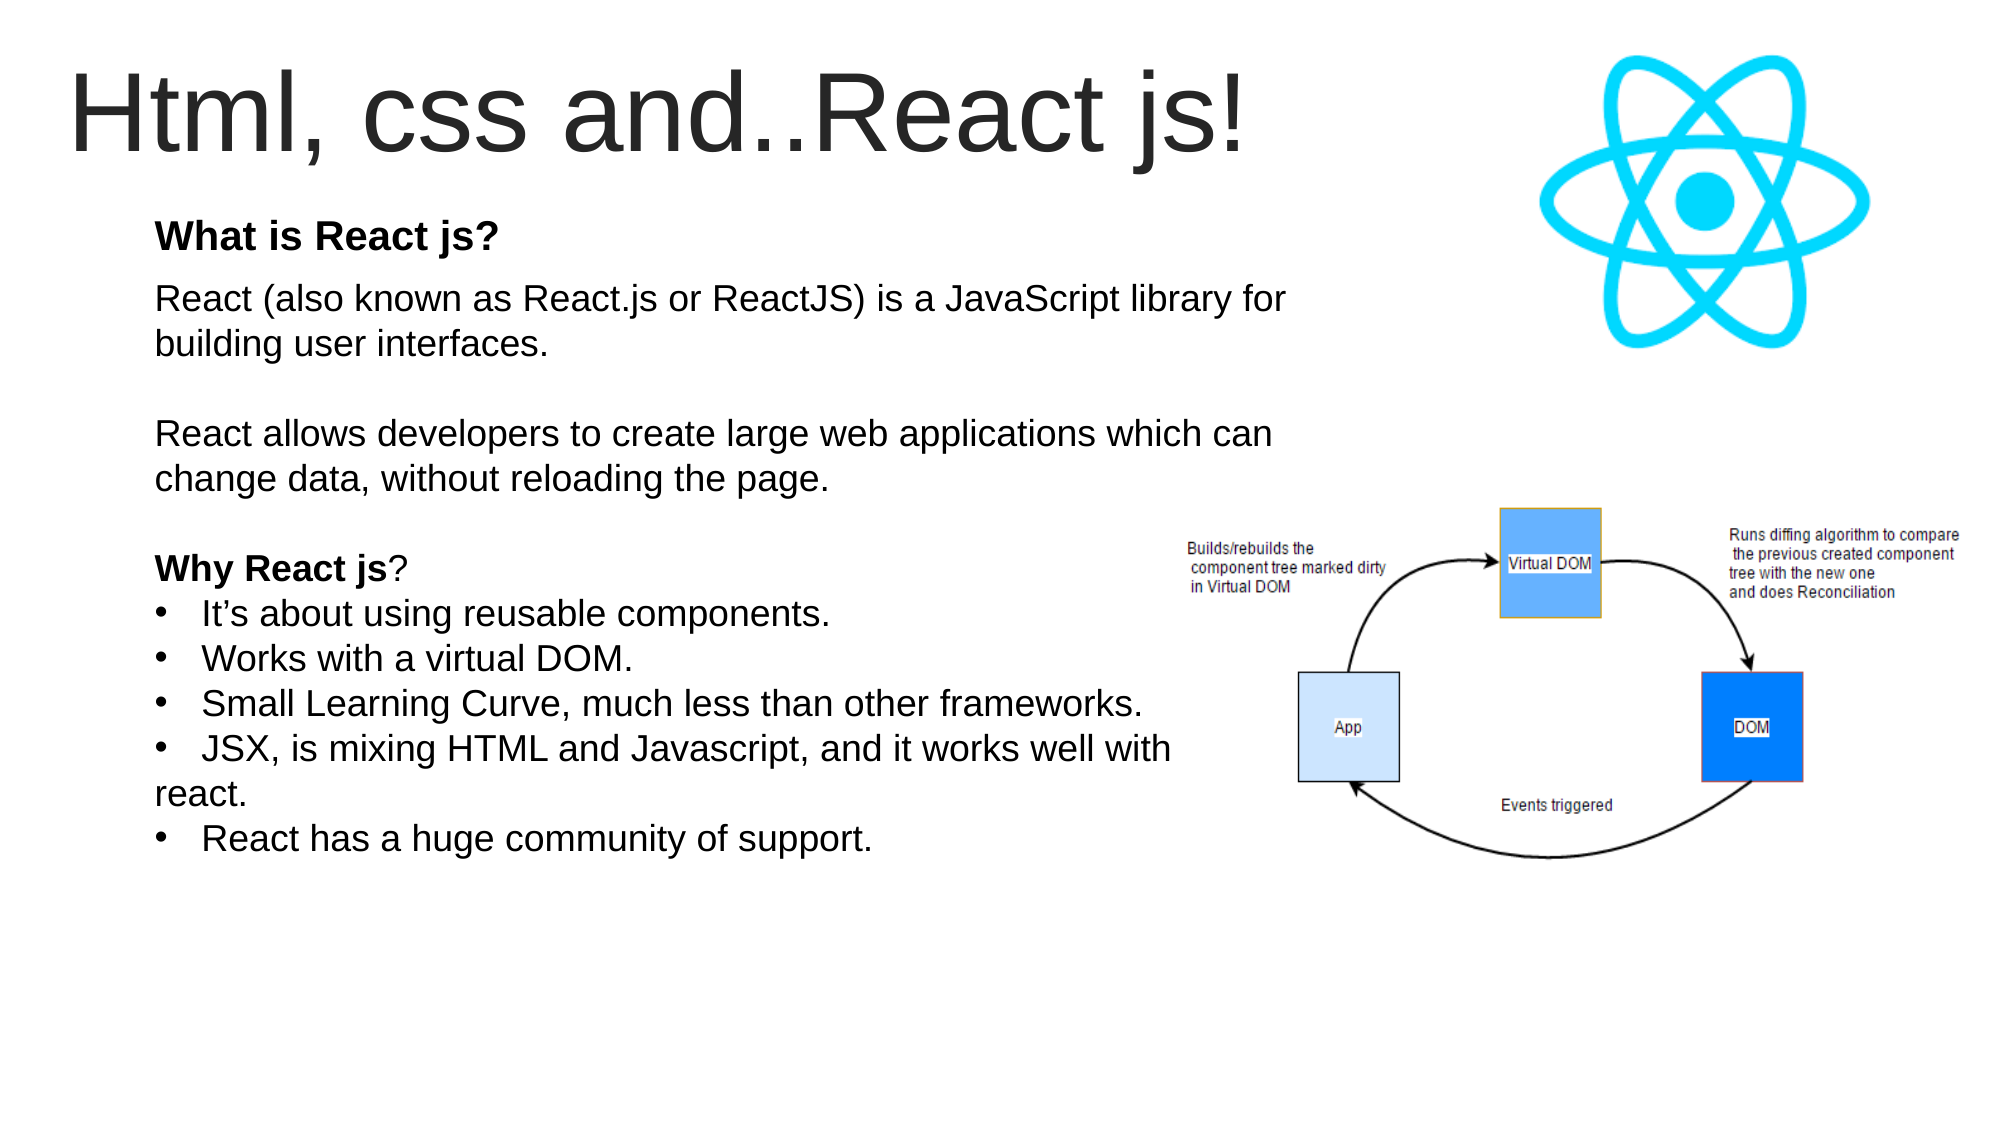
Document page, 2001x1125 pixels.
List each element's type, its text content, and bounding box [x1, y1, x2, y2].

list Html, css and..React js! [53, 55, 1529, 175]
text_box What is React js? [139, 201, 833, 266]
picture [1177, 456, 1999, 919]
picture [1529, 26, 1882, 379]
text_box React (also known as React.js or ReactJS) is a JavaScript library for building user interfaces. React allows developers to create large web applications which can change data, without reloading the page. Why React js? It’s about using reusable components. Works with a virtual DOM. Small Learning Curve, much less than other frameworks. JSX, is mixing HTML and Javascript, and it works well with react. React has a huge community of support. [139, 266, 1416, 912]
